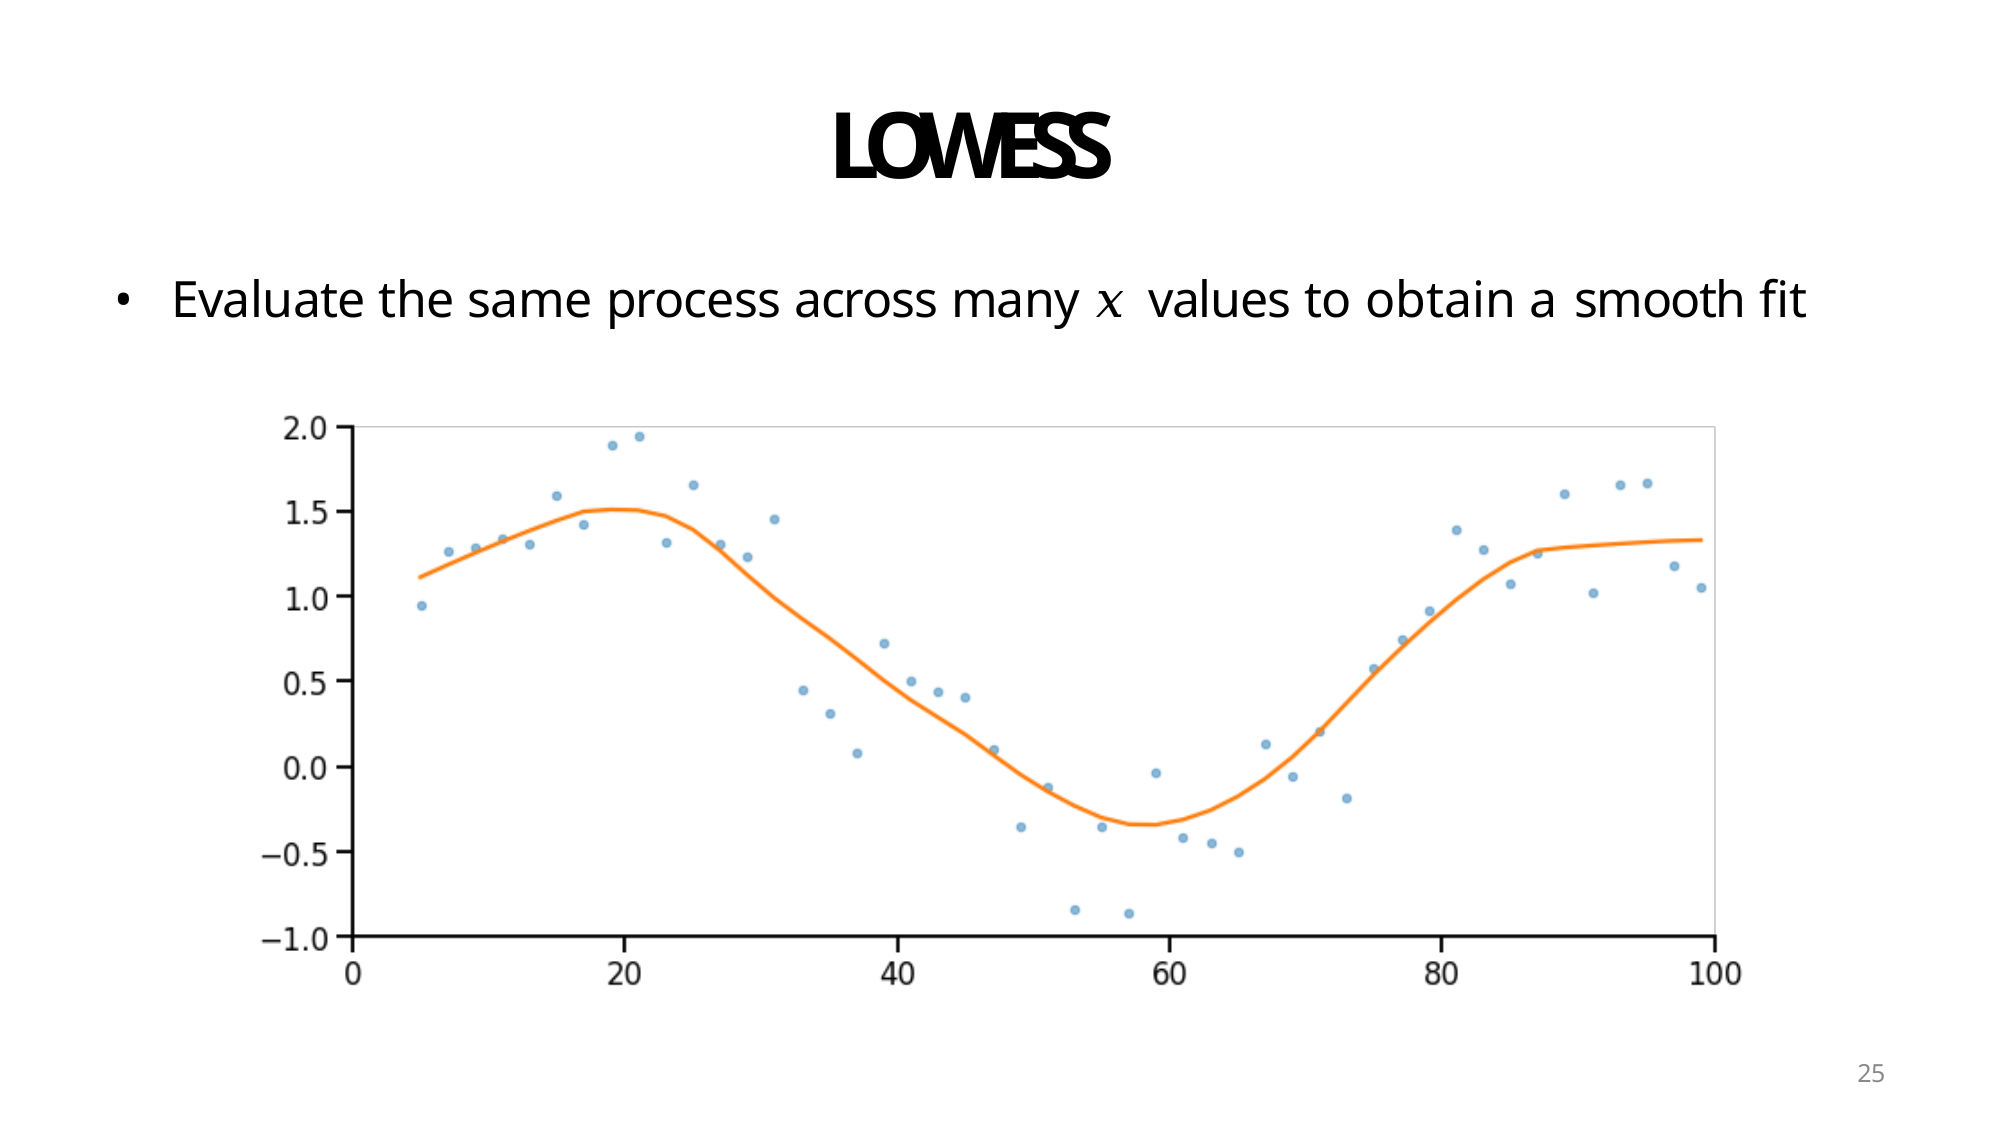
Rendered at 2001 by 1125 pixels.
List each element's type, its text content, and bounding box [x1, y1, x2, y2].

text_box Evaluate the same process across many 𝑥 values to obtain a smooth fit [112, 265, 1889, 328]
slide_number 25 [1850, 1055, 1894, 1125]
title LOWESS [116, 84, 1884, 265]
picture [245, 402, 1755, 1006]
